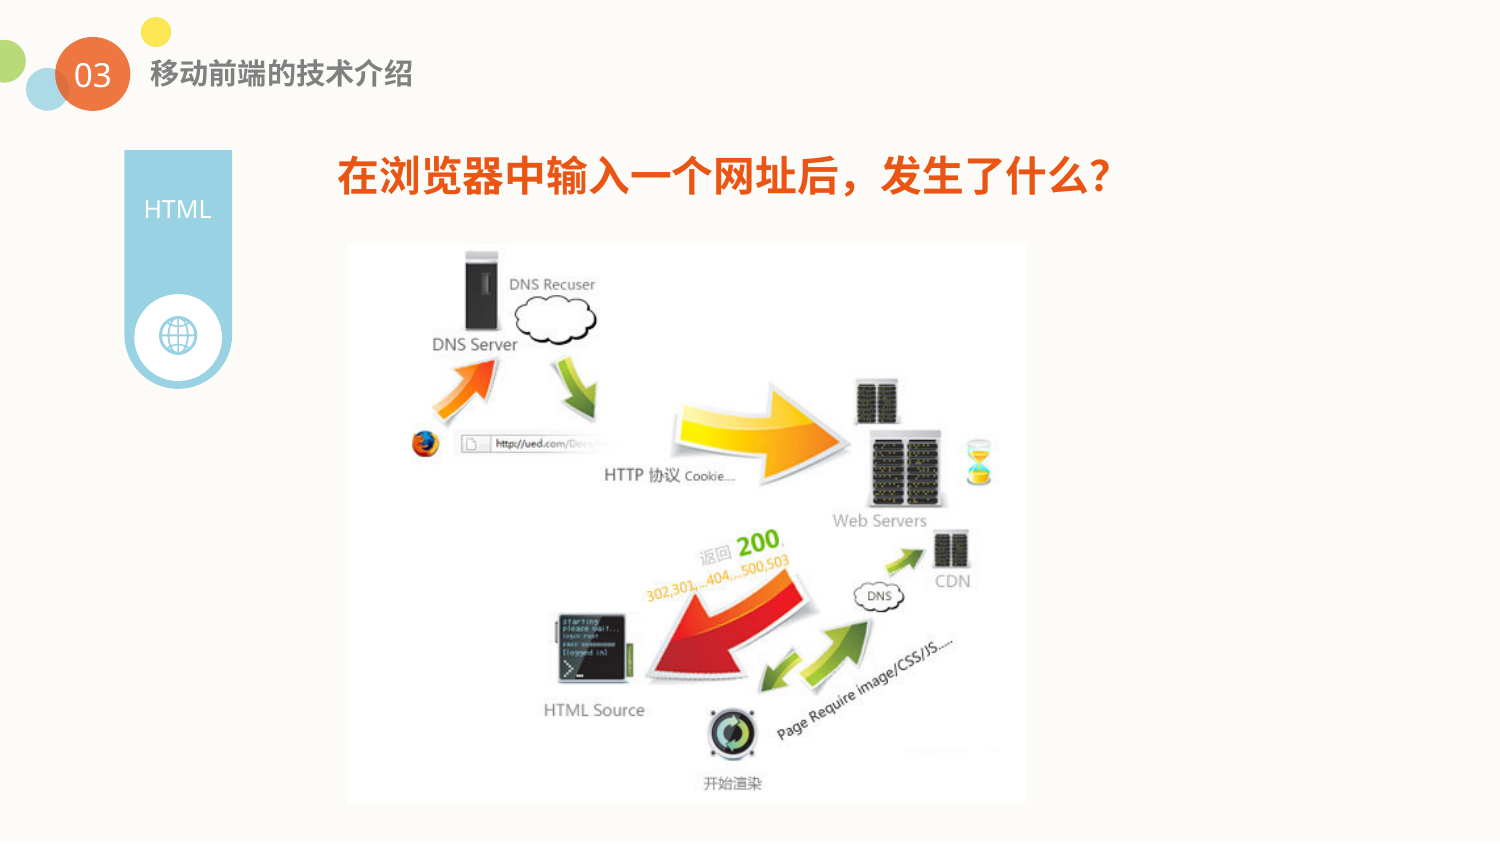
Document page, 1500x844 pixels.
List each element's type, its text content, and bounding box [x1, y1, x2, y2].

text_box [124, 150, 233, 389]
text_box [140, 17, 172, 48]
text_box 在浏览器中输入一个网址后，发生了什么？ [337, 150, 1247, 201]
text_box [55, 36, 131, 111]
text_box [25, 67, 66, 111]
text_box HTML [128, 186, 227, 232]
picture [348, 244, 1026, 803]
text_box 移动前端的技术介绍 [150, 55, 606, 91]
text_box [0, 39, 26, 83]
text_box [159, 315, 198, 355]
text_box 03 [65, 53, 121, 94]
text_box [134, 294, 223, 382]
